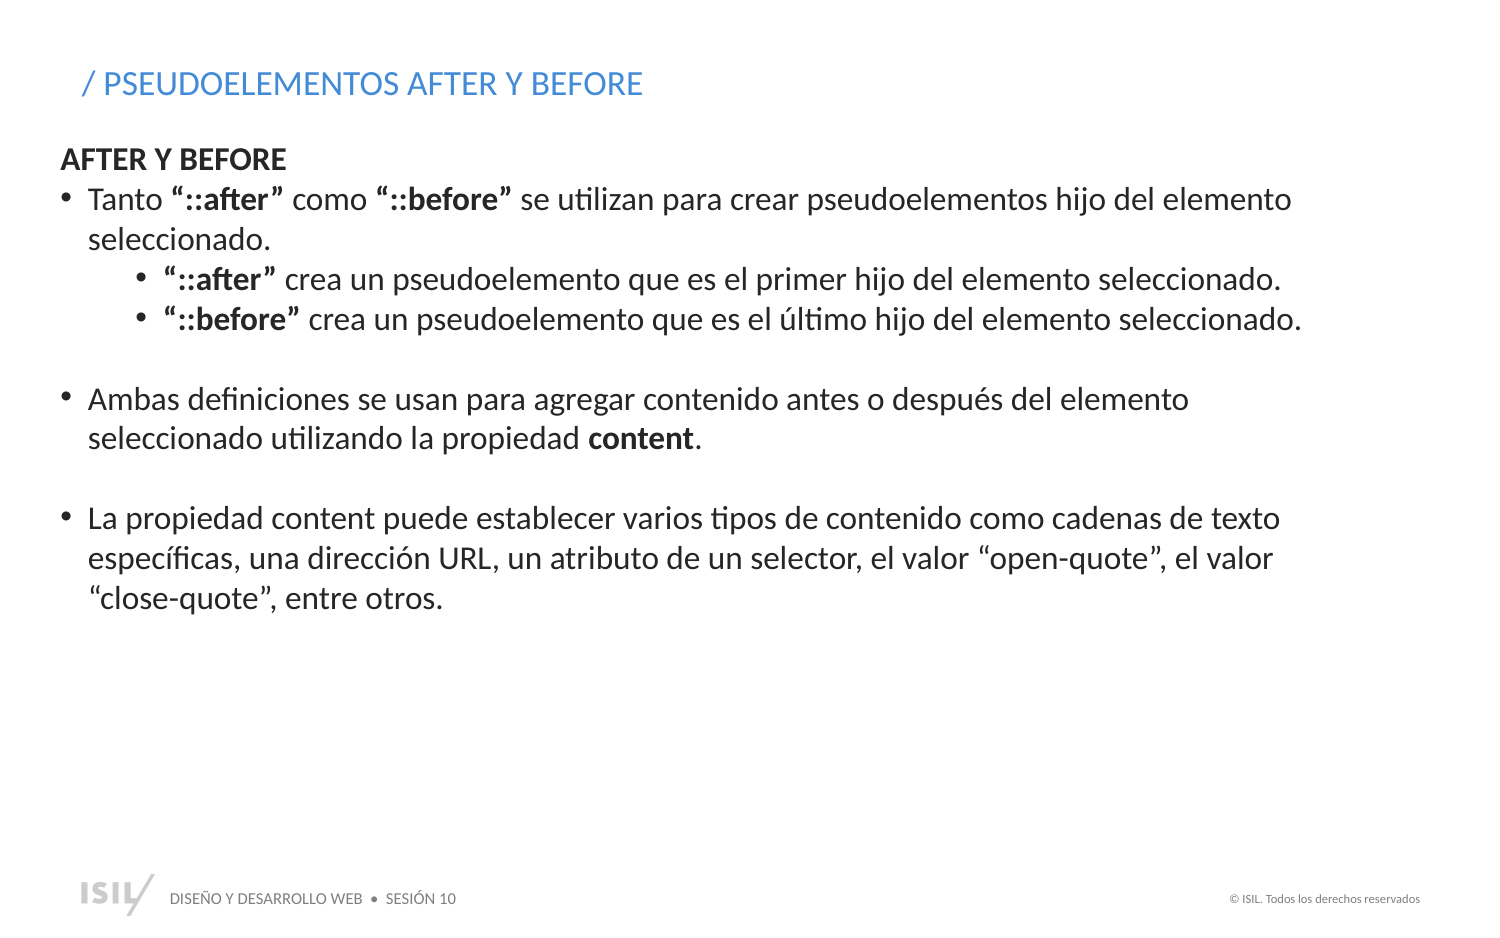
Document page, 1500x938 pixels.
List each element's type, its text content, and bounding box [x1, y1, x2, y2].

text_box AFTER Y BEFORE Tanto “::after” como “::before” se utilizan para crear pseudoelementos hijo del elemento seleccionado. “::after” crea un pseudoelemento que es el primer hijo del elemento seleccionado. “::before” crea un pseudoelemento que es el último hijo del elemento seleccionado. Ambas definiciones se usan para agregar contenido antes o después del elemento seleccionado utilizando la propiedad content. La propiedad content puede establecer varios tipos de contenido como cadenas de texto específicas, una dirección URL, un atributo de un selector, el valor “open-quote”, el valor “close-quote”, entre otros. [58, 137, 1350, 617]
text_box / PSEUDOELEMENTOS AFTER Y BEFORE [66, 52, 1249, 111]
